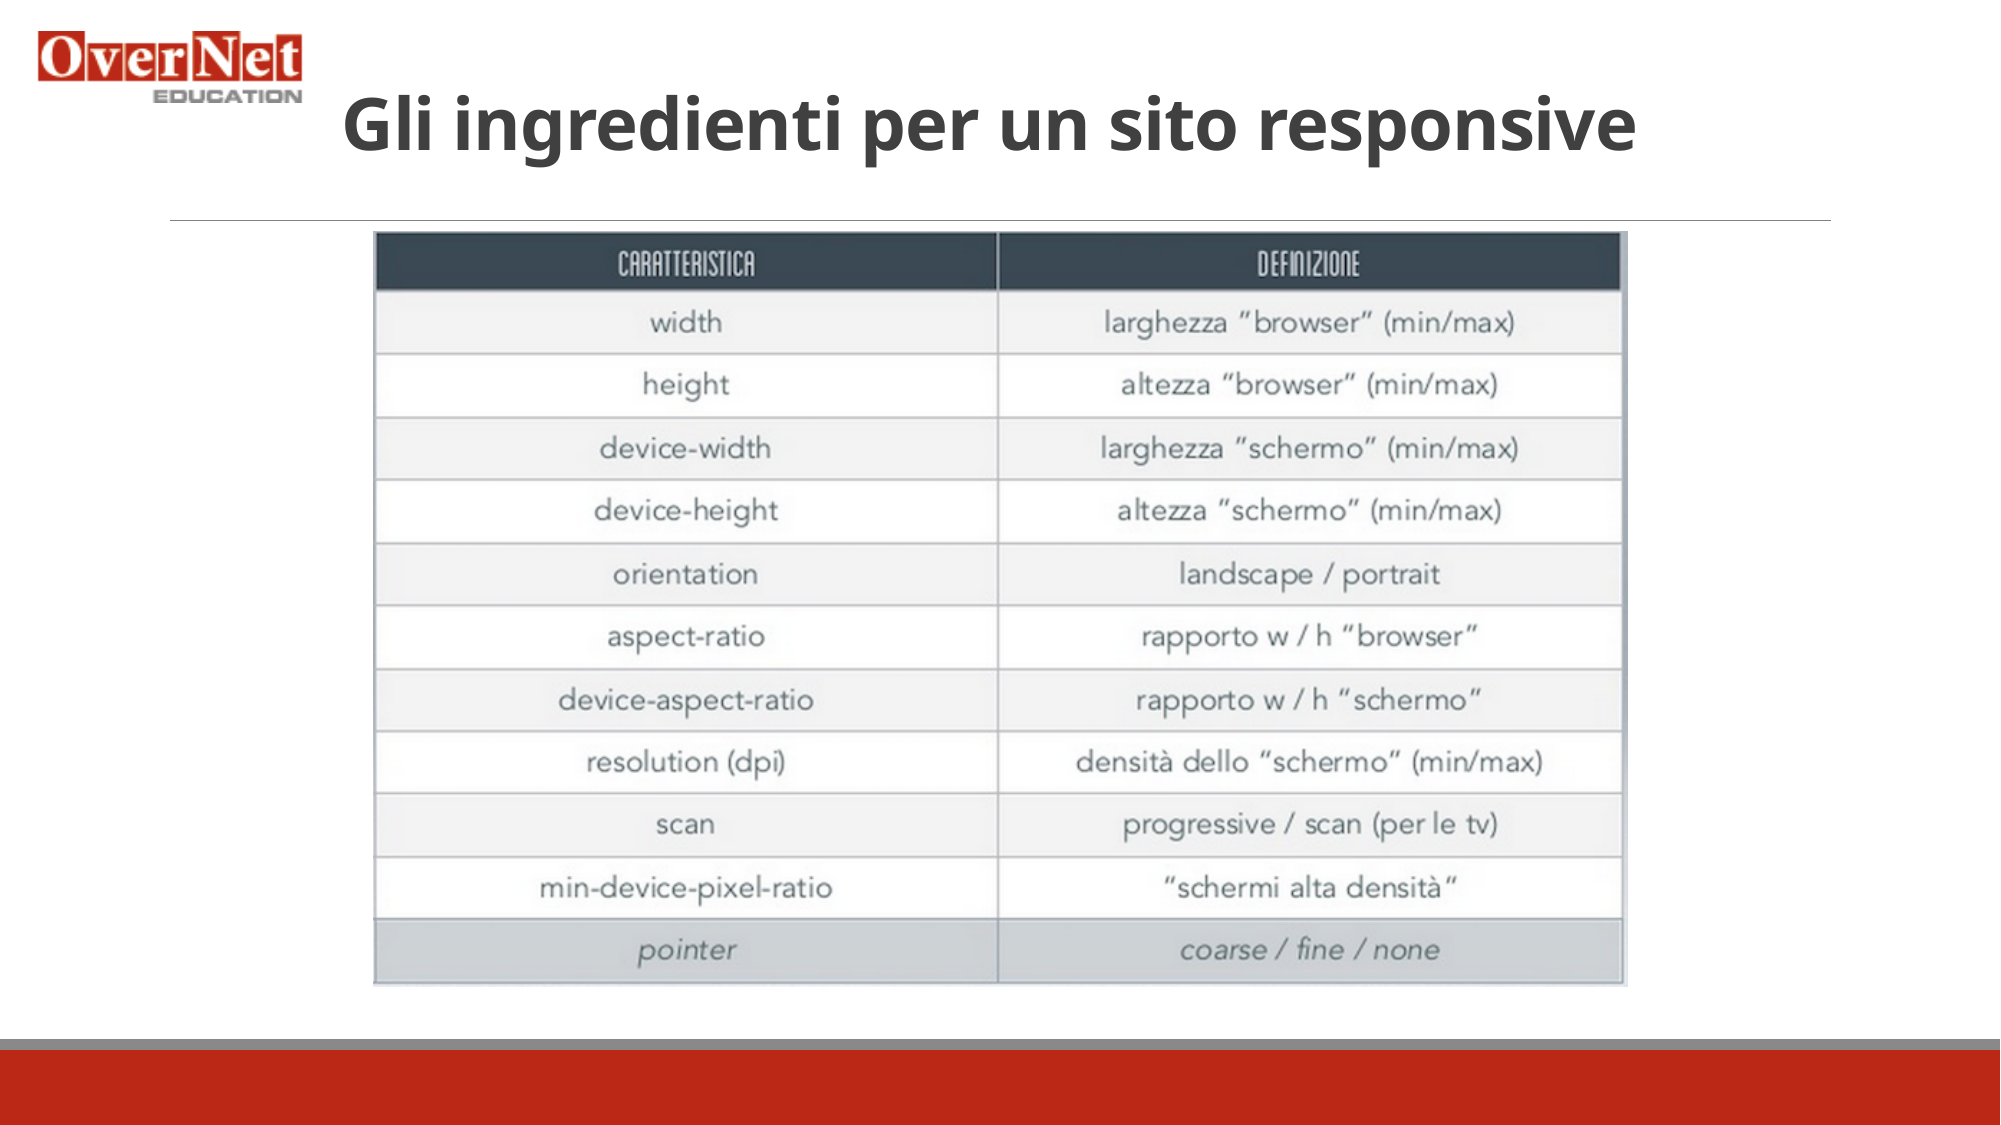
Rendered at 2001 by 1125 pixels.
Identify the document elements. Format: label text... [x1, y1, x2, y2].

picture [35, 31, 304, 103]
picture [373, 231, 1629, 987]
title Gli ingredienti per un sito responsive [326, 79, 1677, 173]
